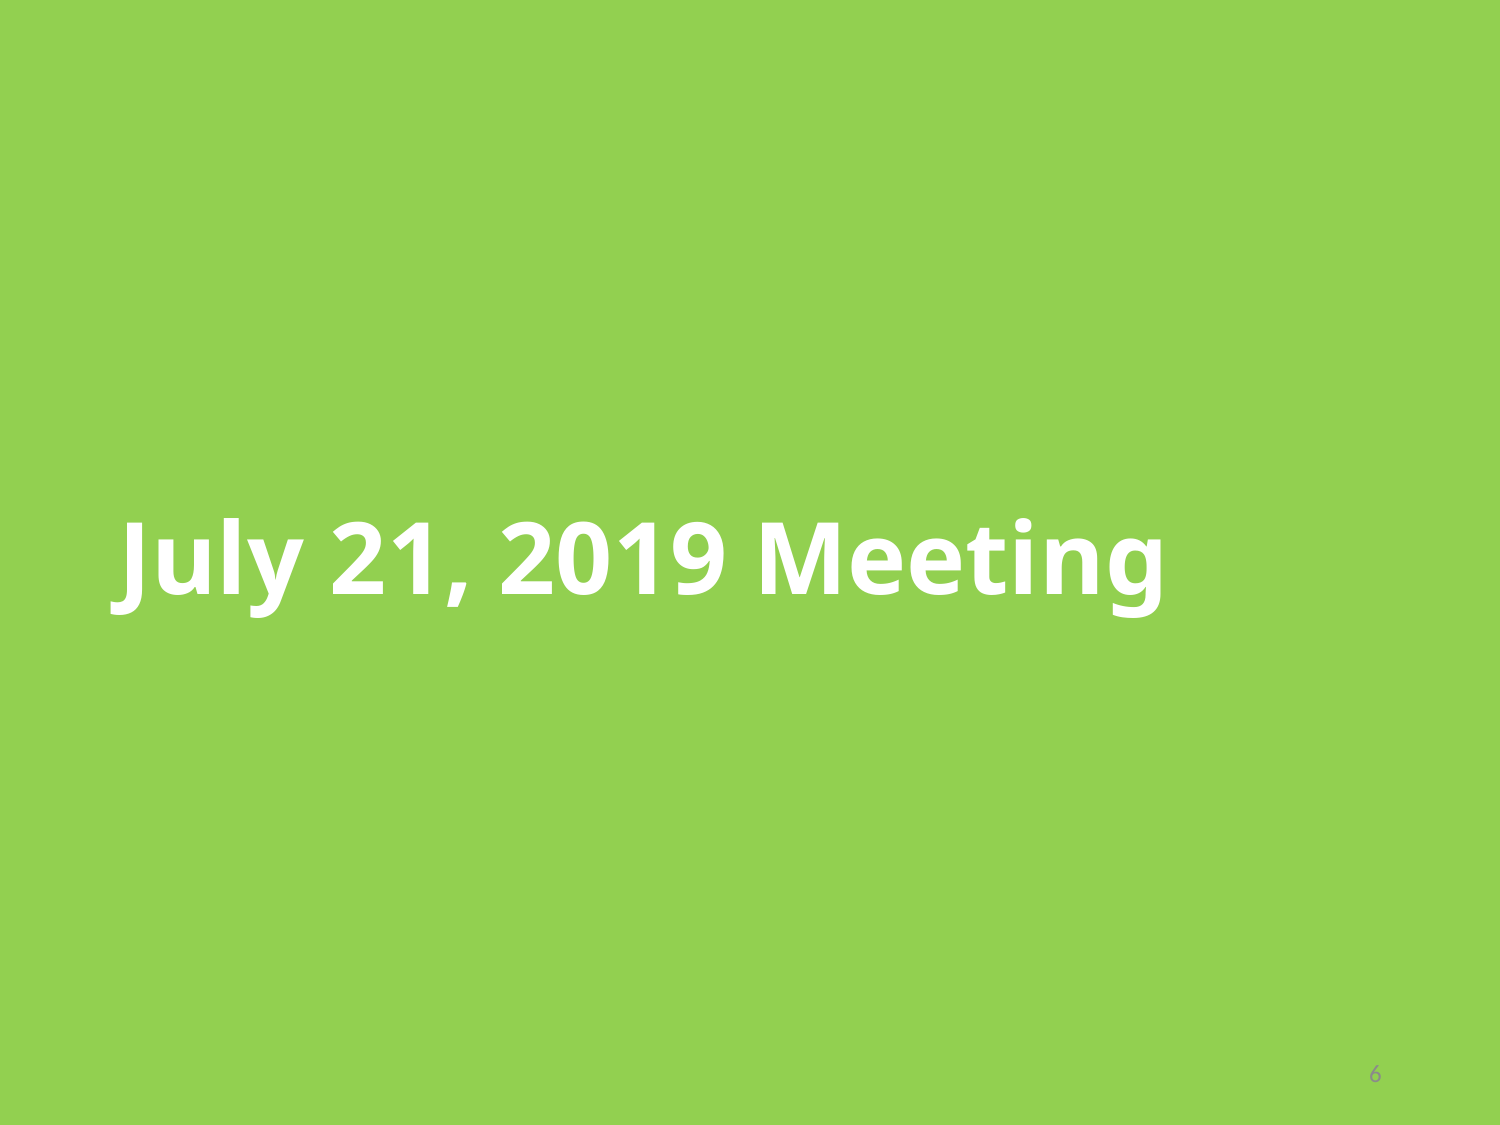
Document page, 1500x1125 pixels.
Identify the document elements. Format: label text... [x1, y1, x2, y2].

slide_number 6 [1059, 1042, 1397, 1103]
title July 21, 2019 Meeting [103, 453, 1397, 672]
